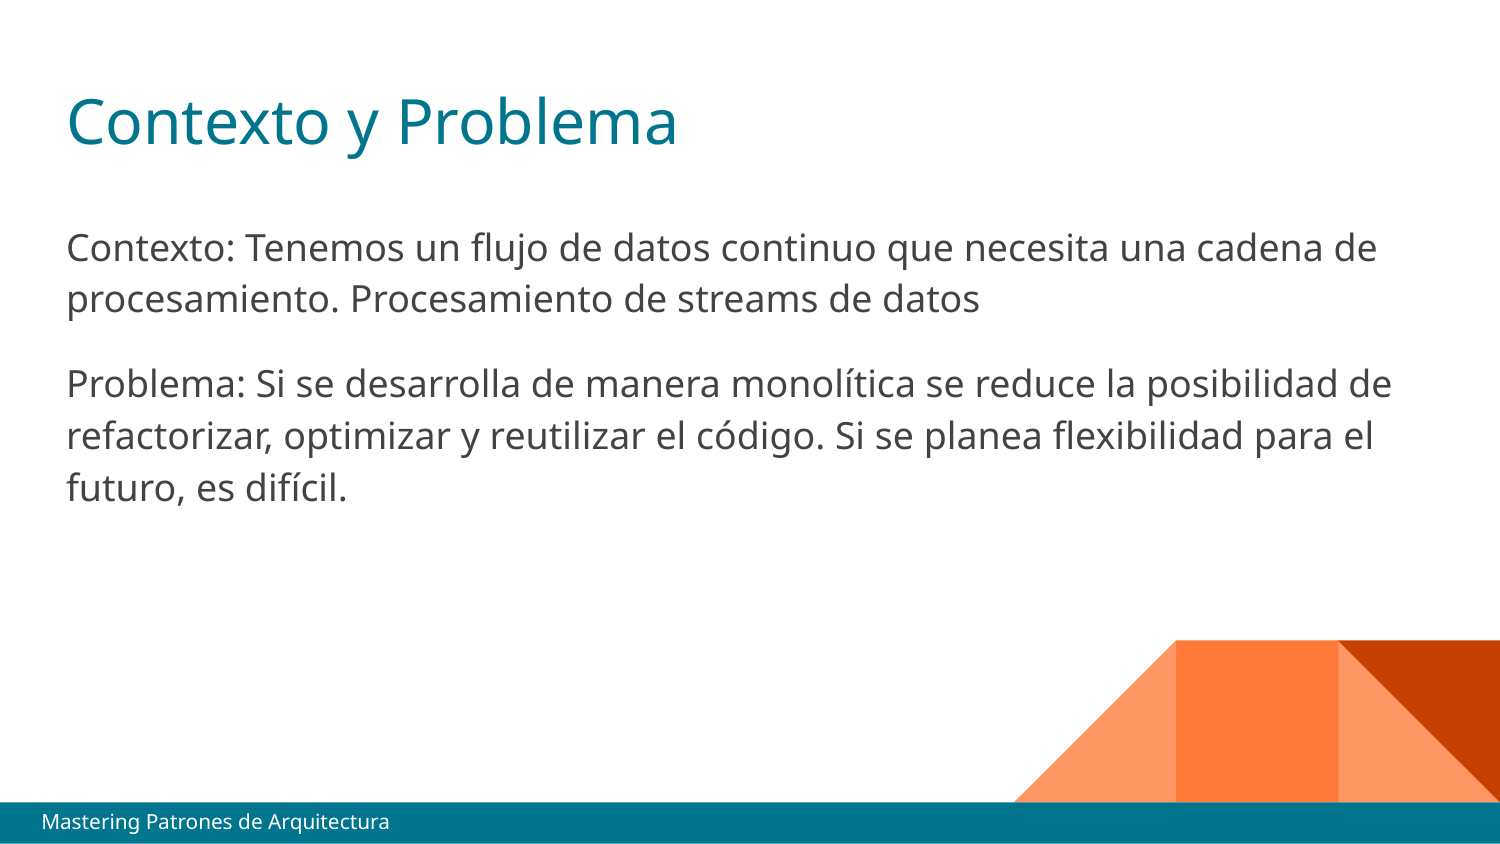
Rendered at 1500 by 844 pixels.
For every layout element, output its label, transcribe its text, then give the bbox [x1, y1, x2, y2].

title Contexto y Problema [51, 67, 1449, 167]
list Contexto: Tenemos un flujo de datos continuo que necesita una cadena de procesamiento. Procesamiento de streams de datos Problema: Si se desarrolla de manera monolítica se reduce la posibilidad de refactorizar, optimizar y reutilizar el código. Si se planea flexibilidad para el futuro, es difícil. [51, 201, 1449, 750]
